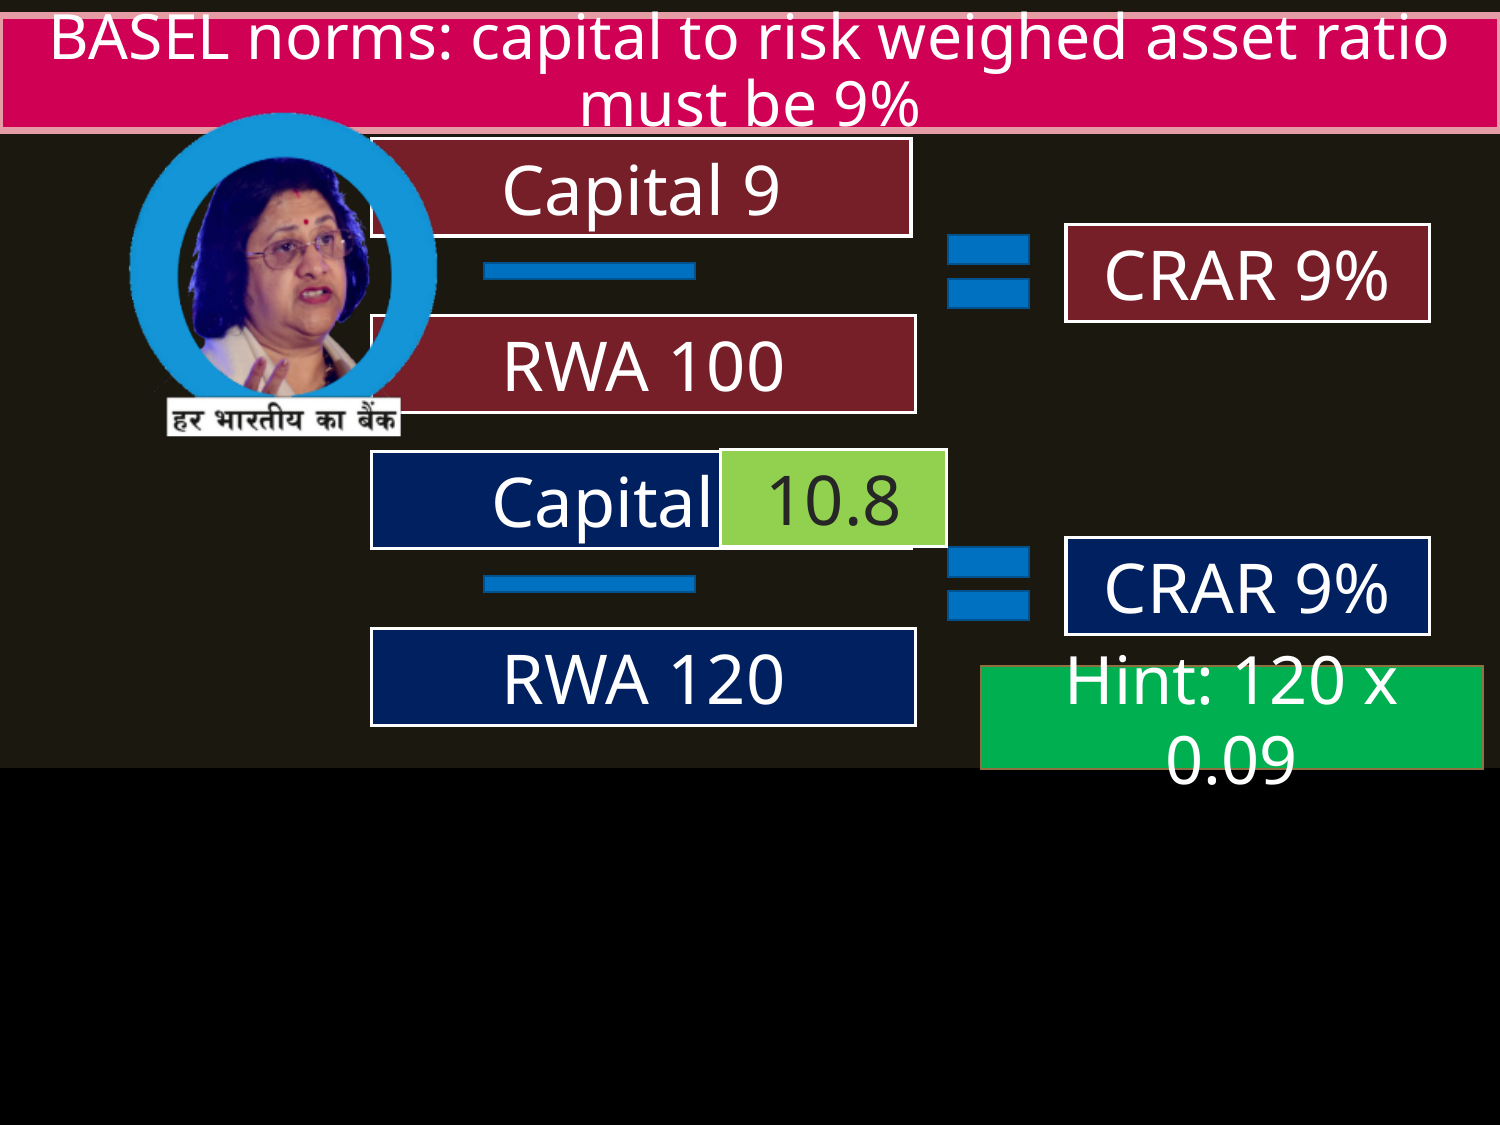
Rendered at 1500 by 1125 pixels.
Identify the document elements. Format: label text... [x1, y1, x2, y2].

text_box CRAR 9% [1064, 536, 1431, 636]
picture [104, 99, 467, 451]
text_box [947, 590, 1030, 621]
text_box Capital ?? [370, 450, 913, 550]
text_box [947, 278, 1030, 309]
text_box [947, 234, 1030, 265]
text_box RWA 100 [467, 314, 917, 414]
text_box CRAR 9% [1064, 223, 1431, 323]
text_box [0, 768, 1500, 1125]
text_box [947, 546, 1030, 578]
text_box Hint: 120 x 0.09 [980, 665, 1484, 770]
text_box RWA 120 [370, 627, 917, 727]
text_box Capital 9 [467, 137, 913, 238]
text_box [483, 575, 696, 593]
title BASEL norms: capital to risk weighed asset ratio must be 9% [0, 12, 1500, 134]
text_box [483, 262, 696, 280]
text_box 10.8 [719, 448, 948, 548]
